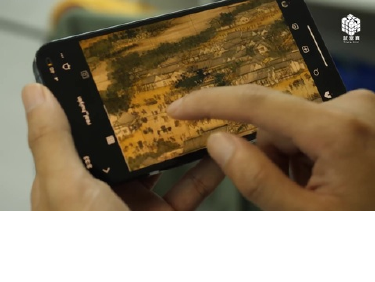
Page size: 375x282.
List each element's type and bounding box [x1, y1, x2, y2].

picture [0, 0, 375, 212]
